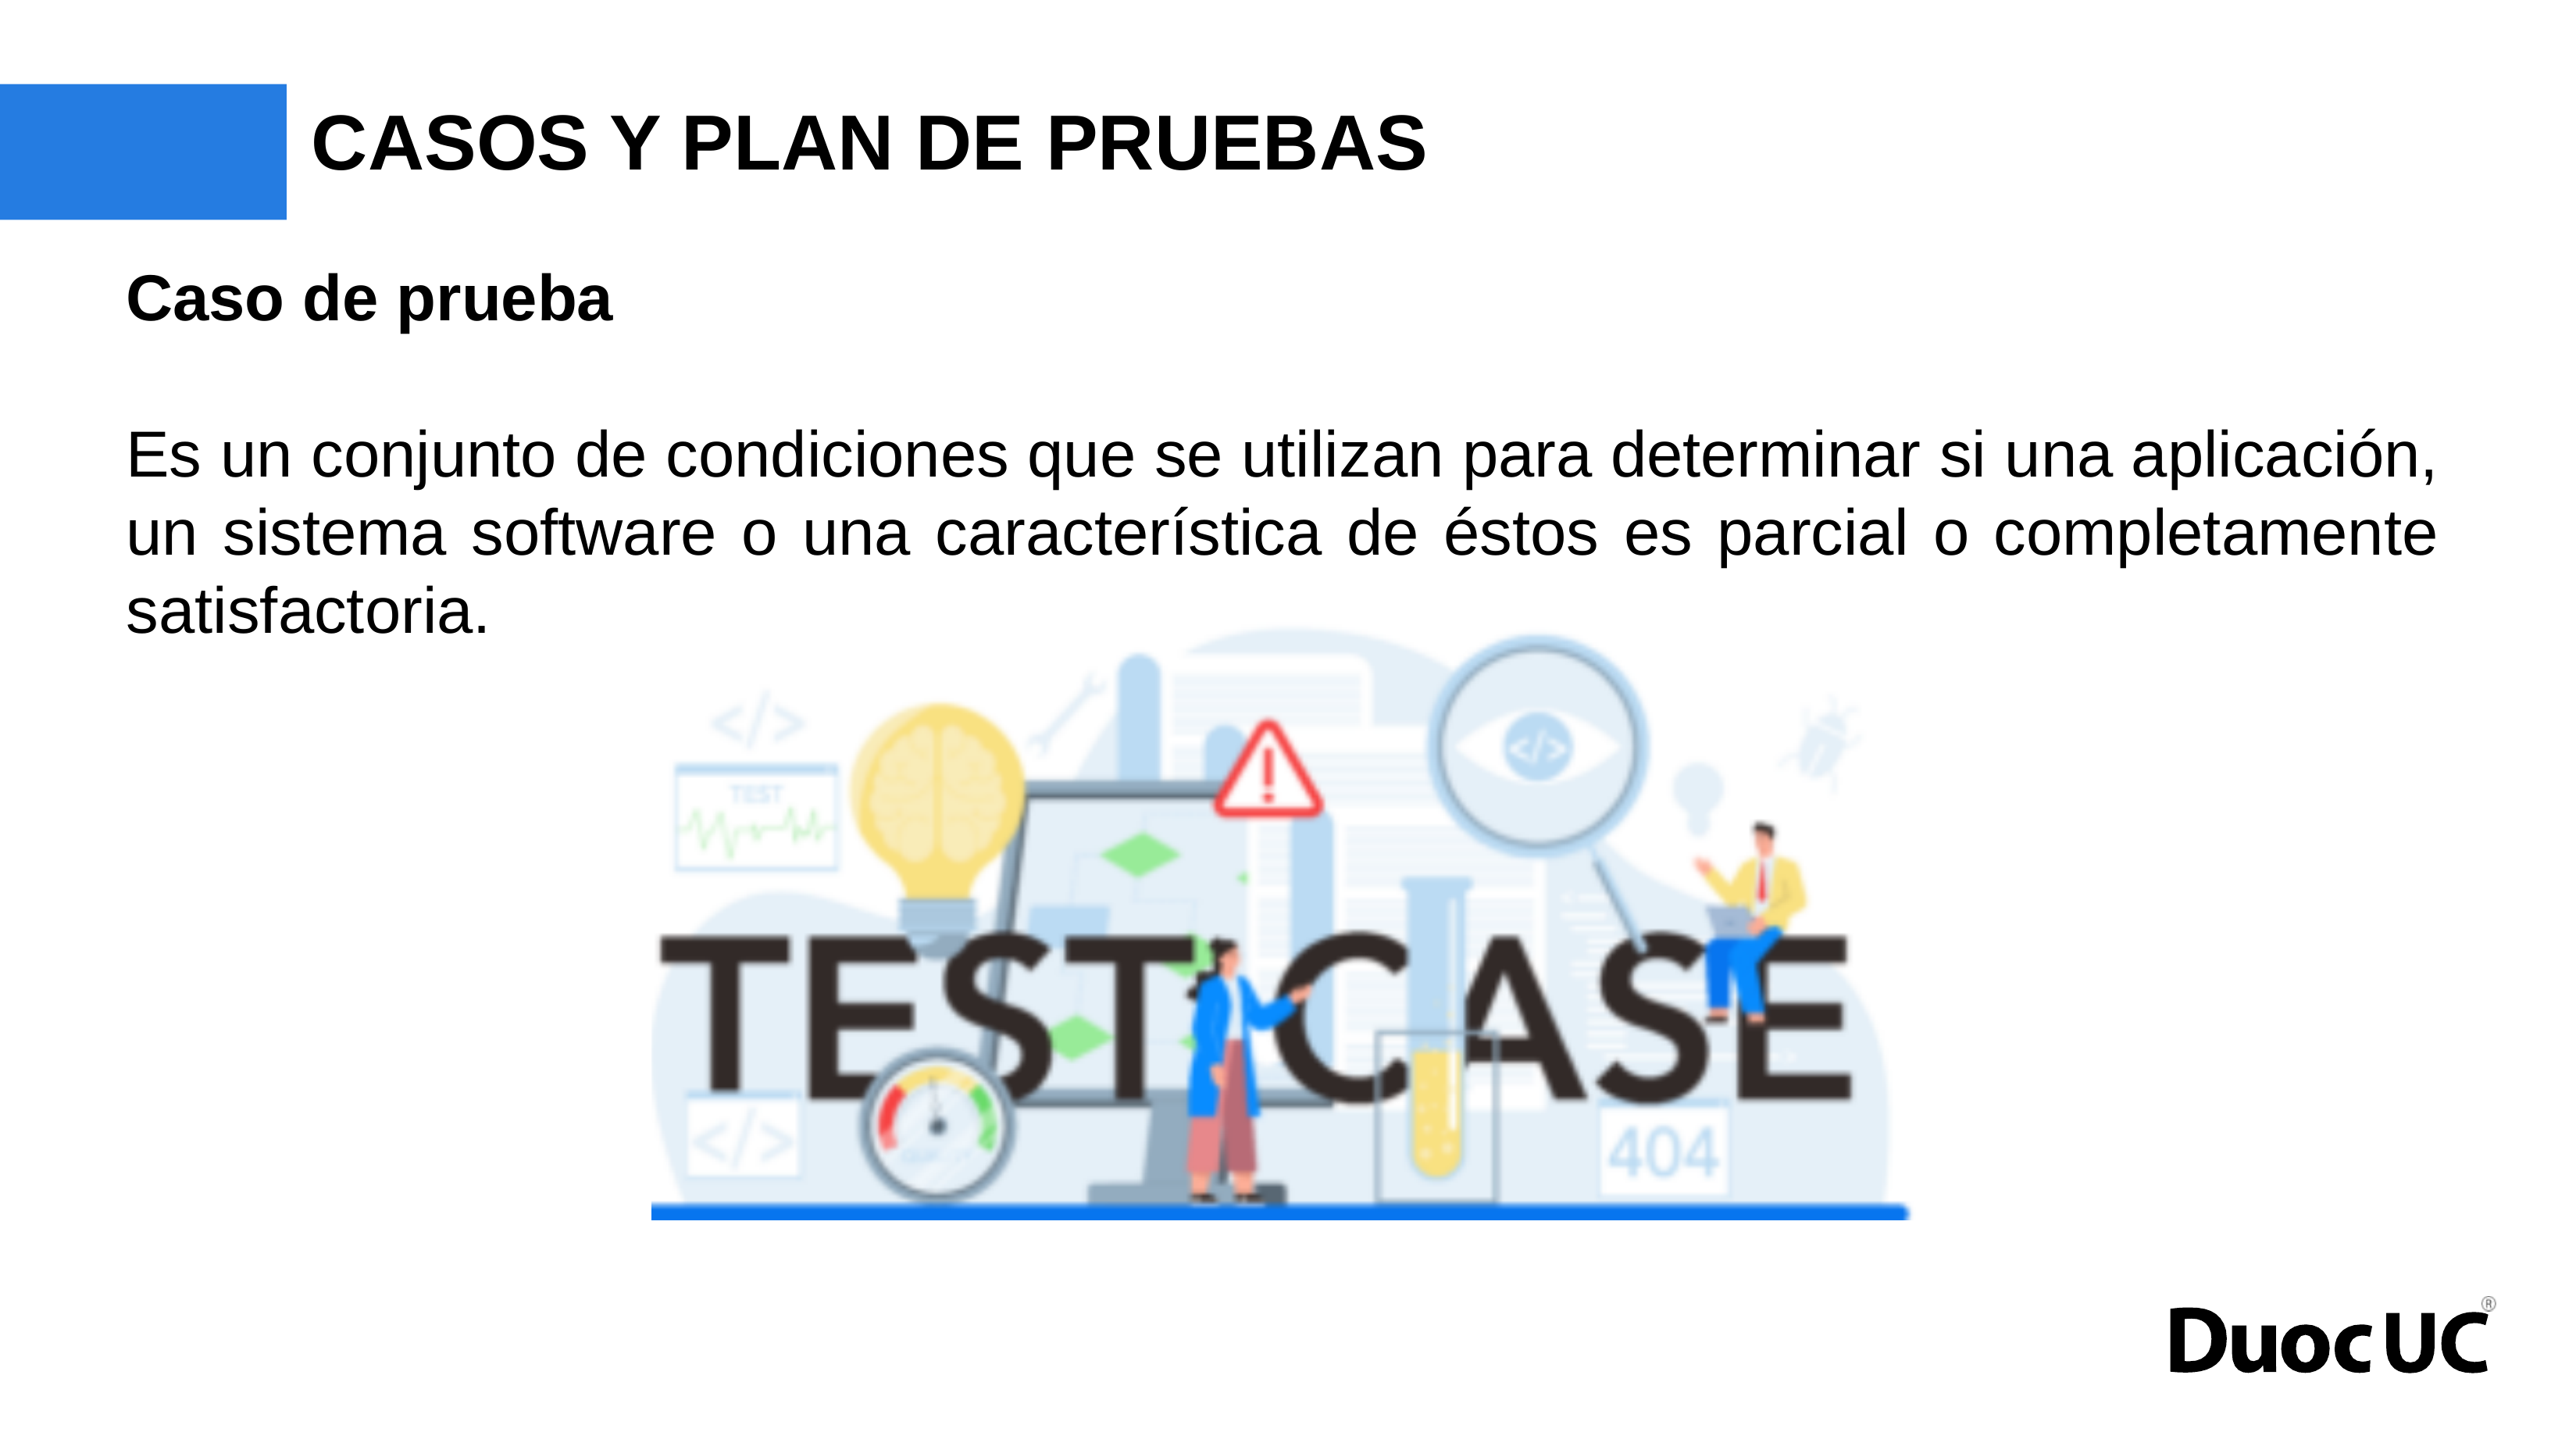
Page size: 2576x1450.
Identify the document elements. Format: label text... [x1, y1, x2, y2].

picture [651, 616, 1925, 1220]
picture [2481, 1296, 2496, 1312]
title CASOS Y PLAN DE PRUEBAS [311, 91, 2489, 187]
text_box Caso de prueba Es un conjunto de condiciones que se utilizan para determinar si una aplicación, un sistema software o una característica de éstos es parcial o completamente satisfactoria. [126, 255, 2440, 647]
